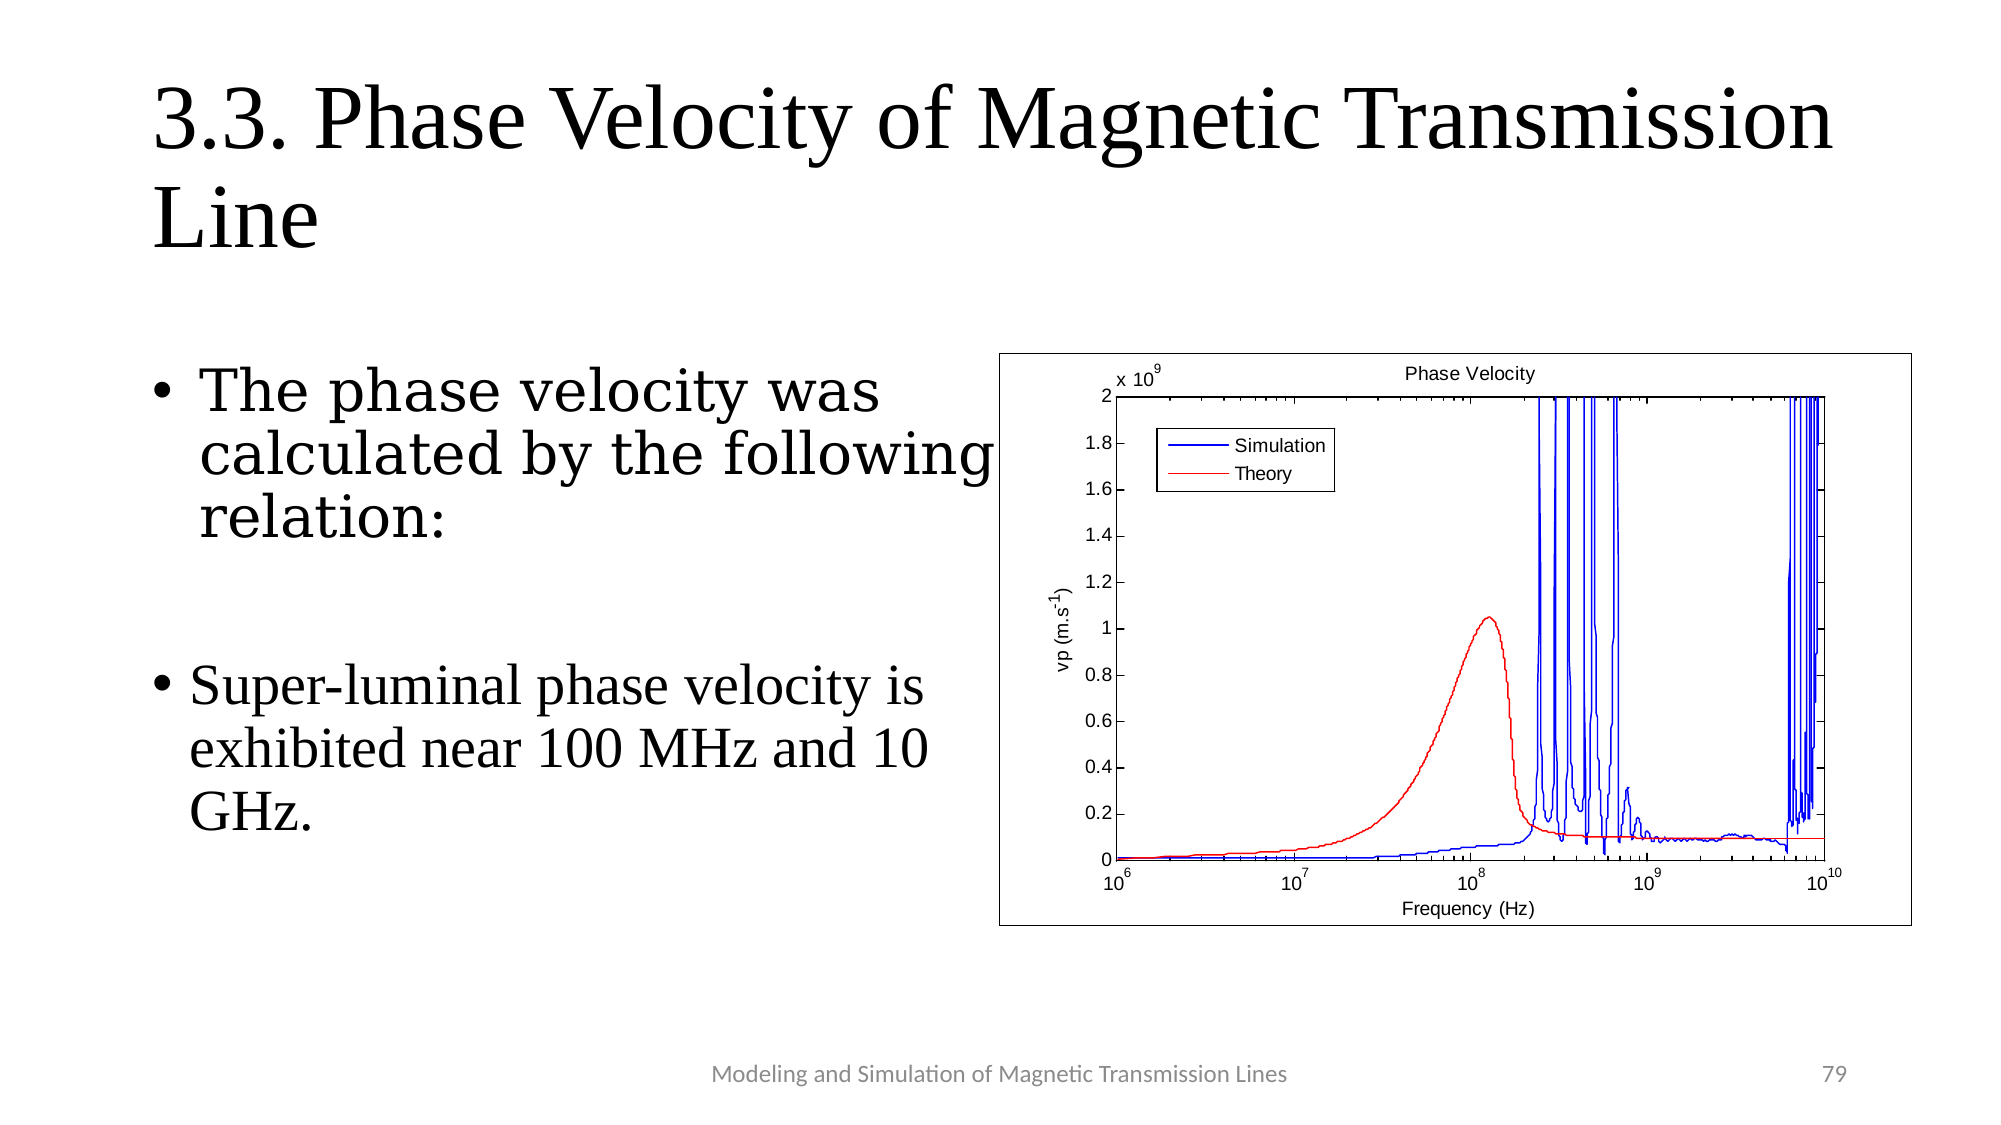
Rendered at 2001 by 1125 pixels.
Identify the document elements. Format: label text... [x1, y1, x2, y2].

footer Modeling and Simulation of Magnetic Transmission Lines [662, 1042, 1338, 1103]
picture [999, 353, 1912, 926]
title 3.3. Phase Velocity of Magnetic Transmission Line [137, 59, 1863, 278]
slide_number 79 [1412, 1042, 1863, 1103]
